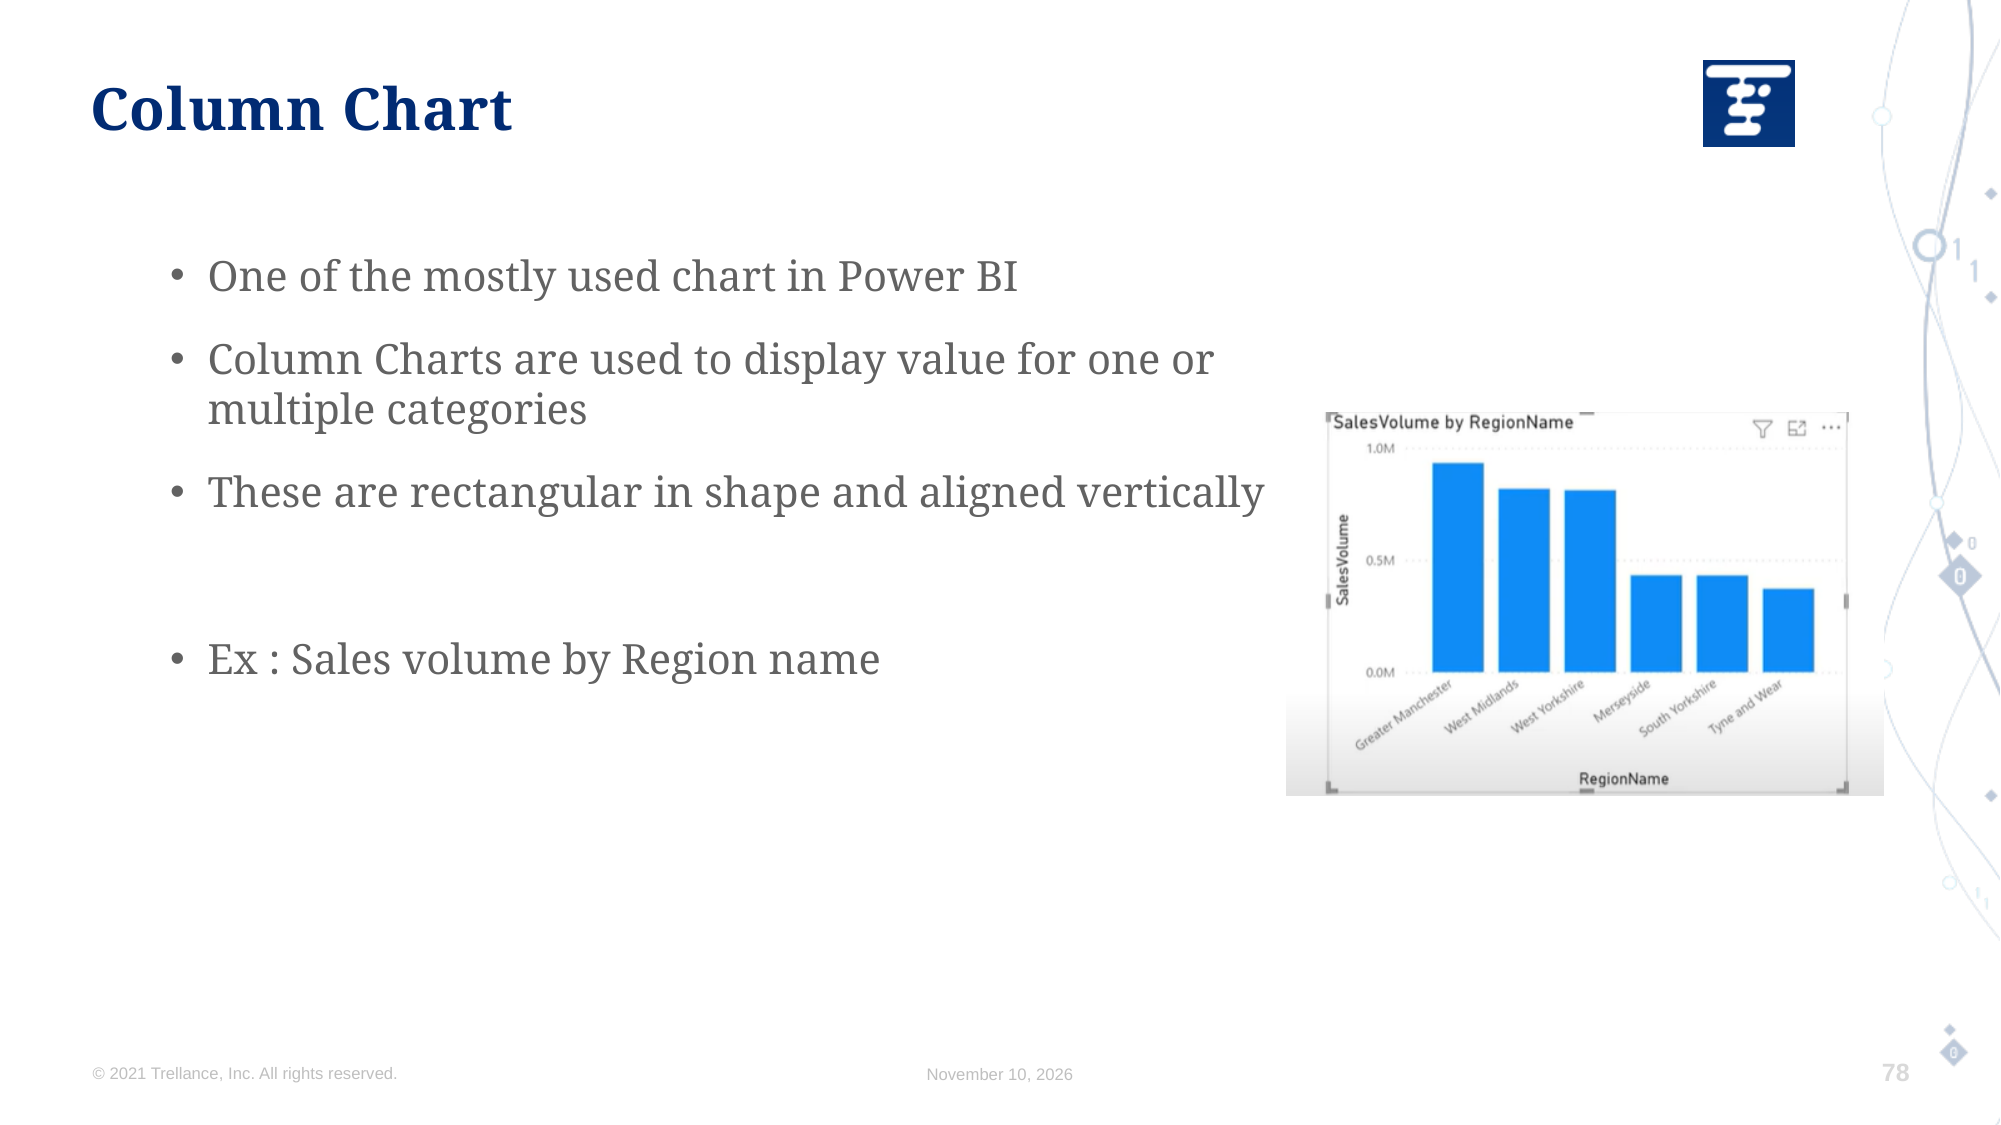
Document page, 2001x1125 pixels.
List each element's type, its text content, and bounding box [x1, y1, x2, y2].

slide_number 78 [1843, 1049, 1925, 1103]
picture [1286, 412, 1884, 796]
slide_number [781, 1044, 1219, 1105]
list One of the mostly used chart in Power BI Column Charts are used to display value for one or multiple categories These are rectangular in shape and aligned vertically Ex : Sales volume by Region name [169, 249, 1274, 809]
footer © 2021 Trellance, Inc. All rights reserved. [77, 1042, 753, 1103]
picture [1703, 60, 1795, 147]
title Column Chart [90, 80, 799, 159]
